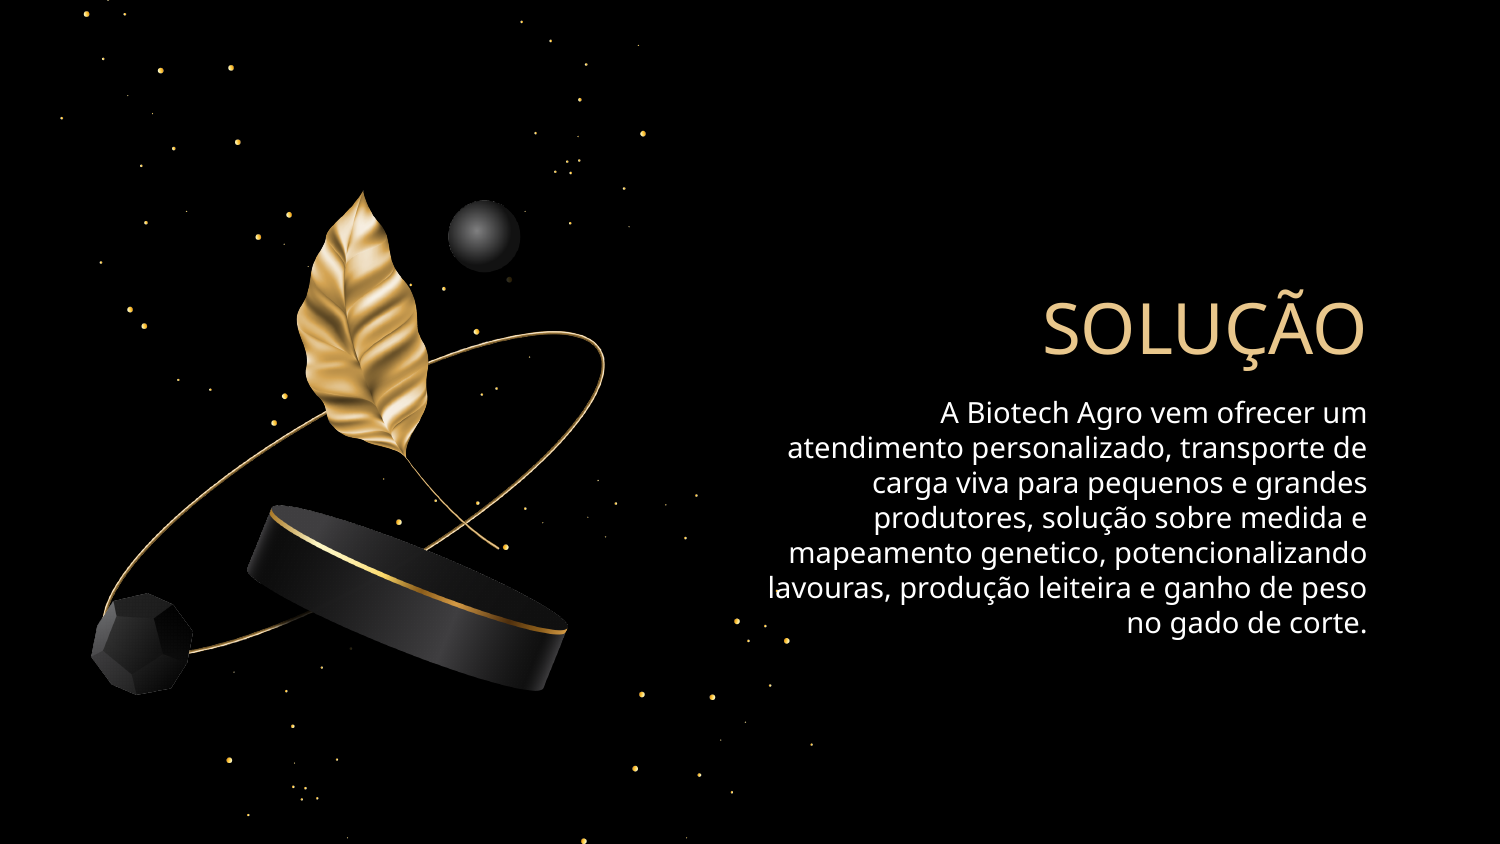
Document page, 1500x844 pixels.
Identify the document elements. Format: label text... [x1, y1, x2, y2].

subtitle A Biotech Agro vem ofrecer um atendimento personalizado, transporte de carga viva para pequenos e grandes produtores, solução sobre medida e mapeamento genetico, potencionalizando lavouras, produção leiteira e ganho de peso no gado de corte. [748, 379, 1383, 624]
picture [55, 0, 813, 844]
title SOLUÇÃO [922, 259, 1383, 379]
